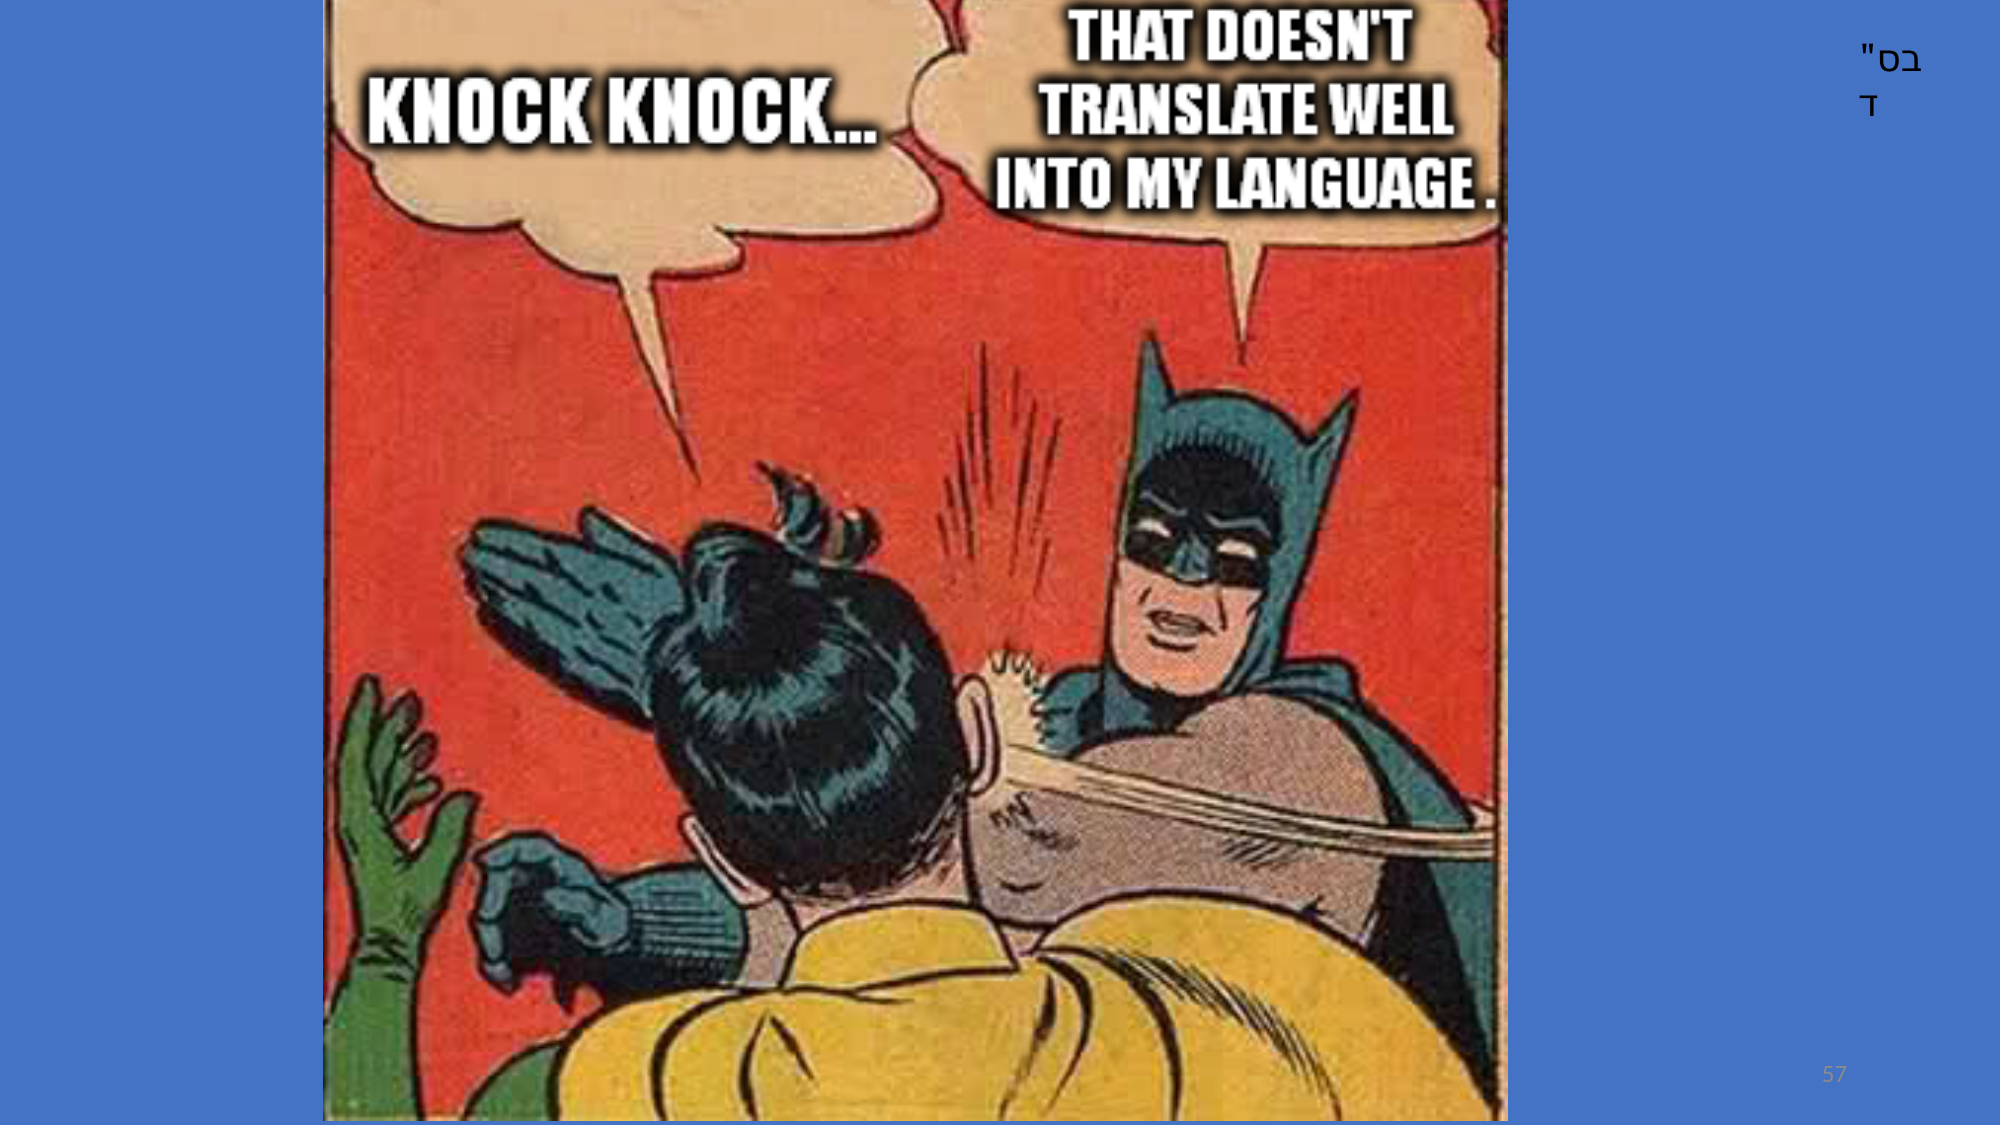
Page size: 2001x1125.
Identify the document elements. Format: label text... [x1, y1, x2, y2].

picture [323, 0, 1508, 1121]
text_box בס"ד [1843, 26, 1957, 132]
slide_number 57 [1508, 1042, 1863, 1103]
